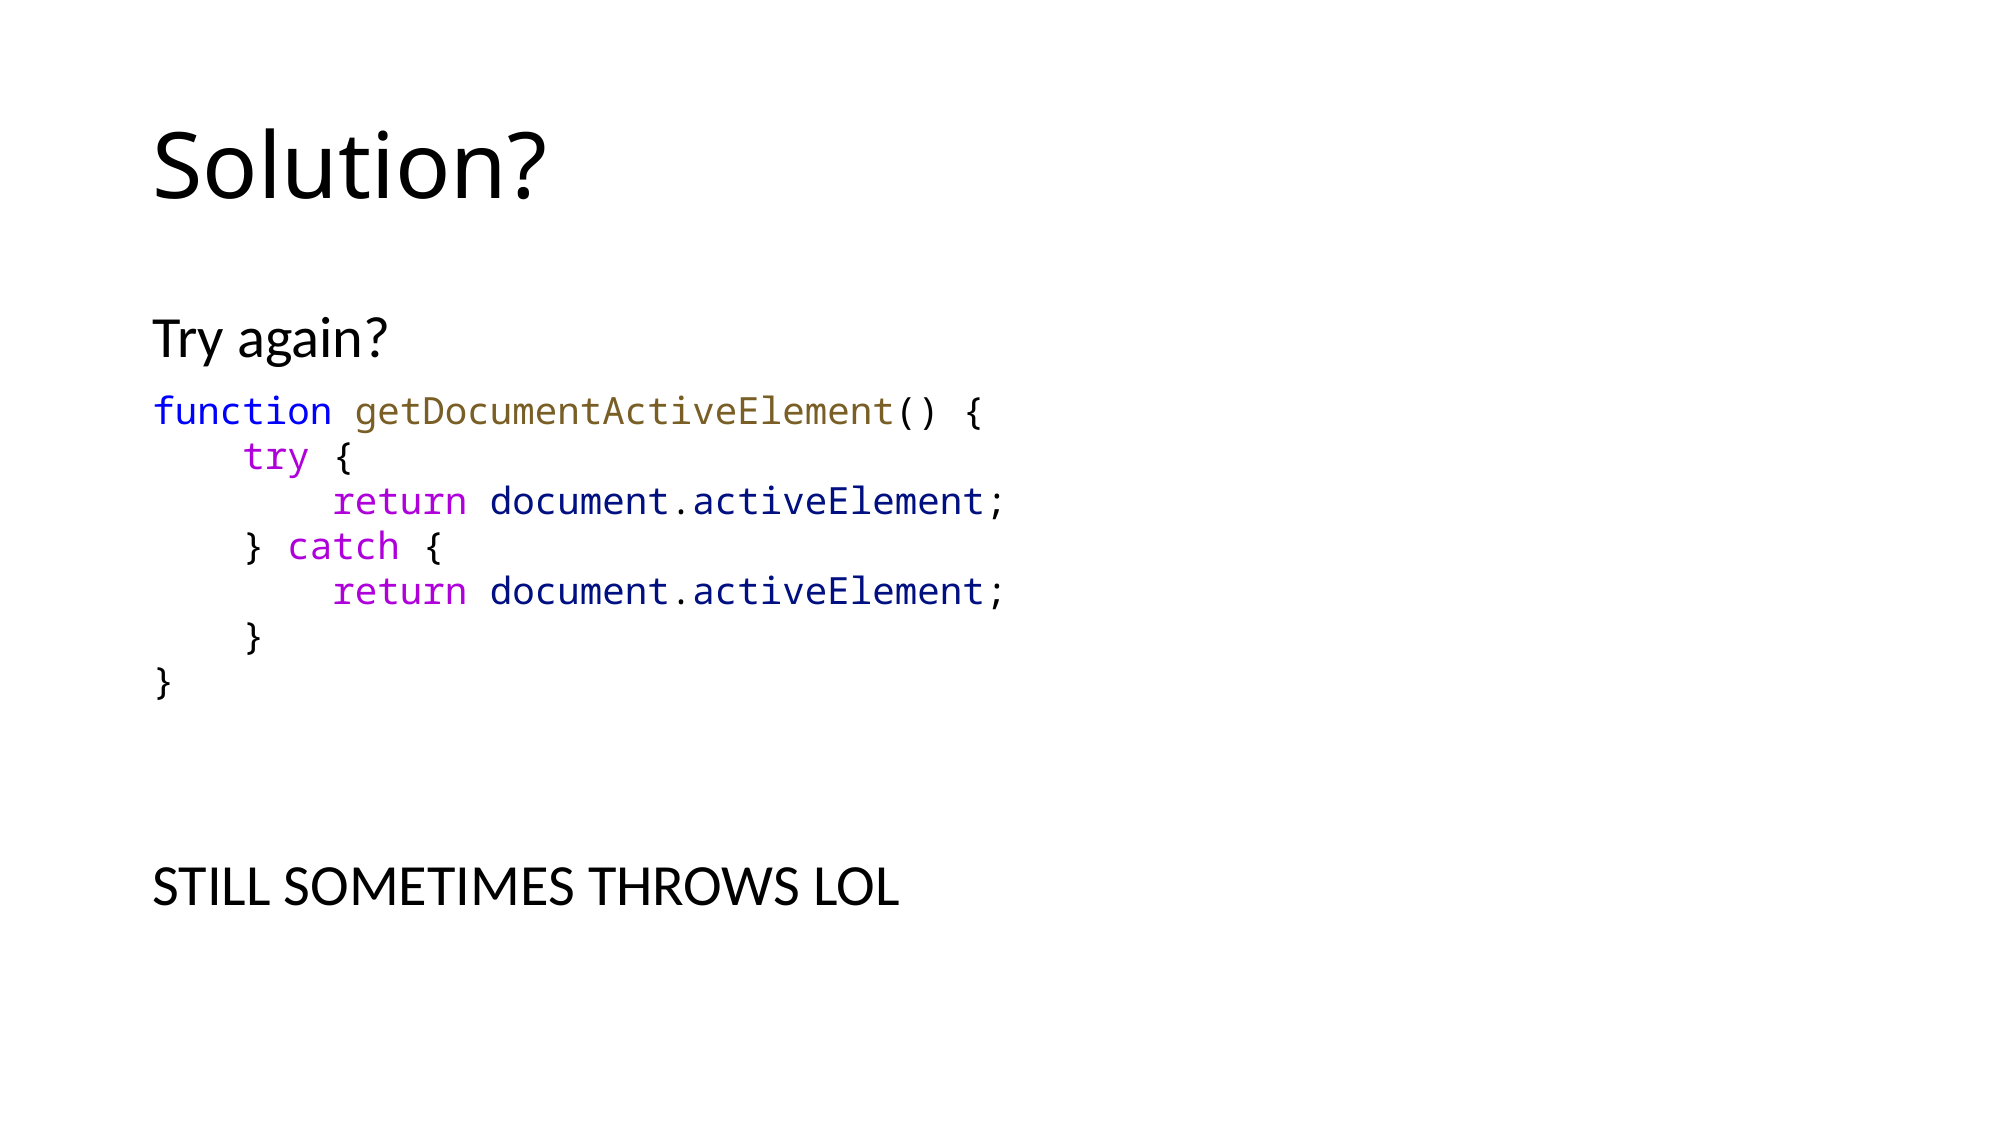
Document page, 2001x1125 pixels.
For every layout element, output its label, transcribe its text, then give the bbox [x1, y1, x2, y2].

text_box STILL SOMETIMES THROWS LOL [137, 847, 1863, 928]
list Try again? [137, 299, 1863, 380]
text_box function getDocumentActiveElement() { try { return document.activeElement; } catch { return document.activeElement; } } [137, 379, 1138, 709]
title Solution? [137, 59, 1863, 278]
